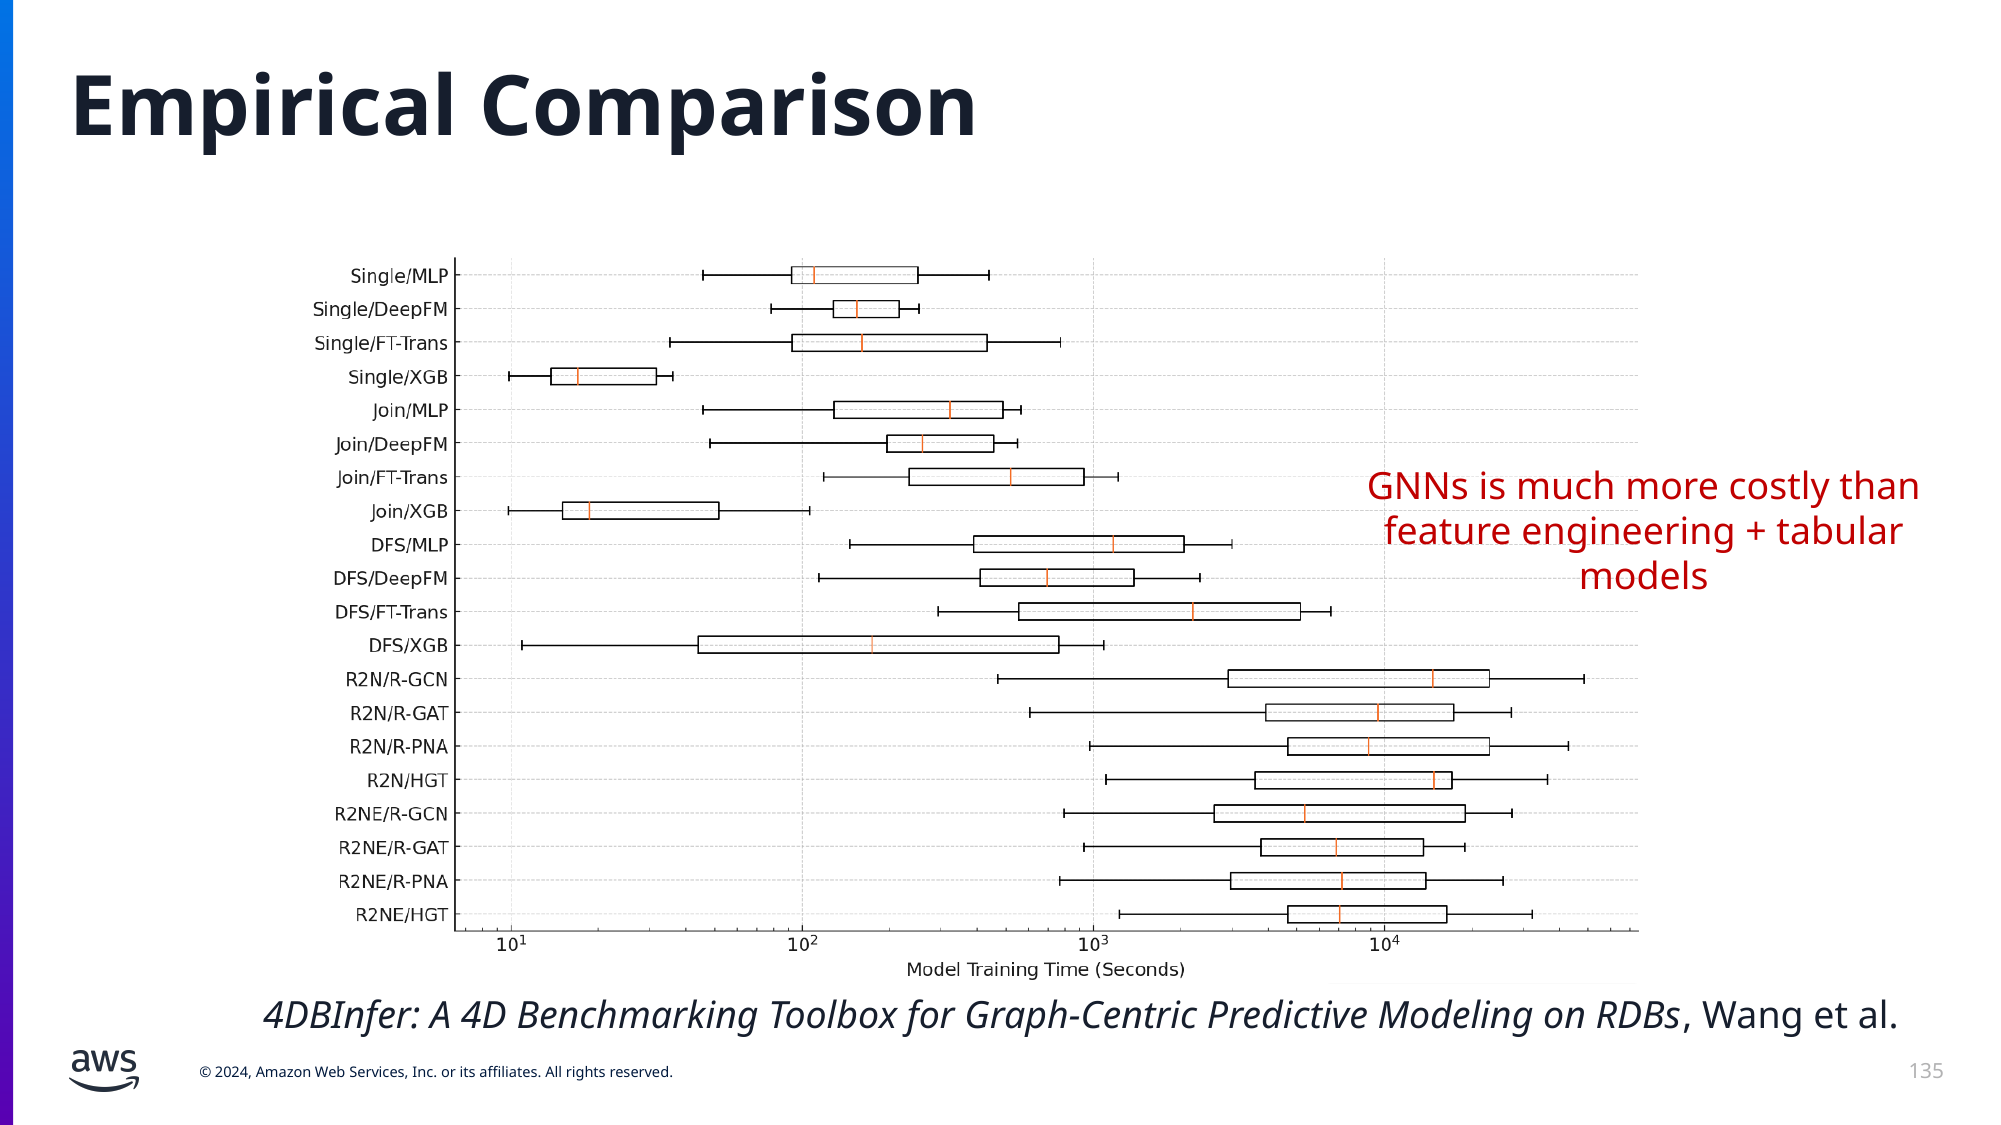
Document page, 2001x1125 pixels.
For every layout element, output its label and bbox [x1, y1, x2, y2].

text_box [263, 983, 1927, 1044]
title [69, 56, 1944, 163]
text_box [1644, 454, 1947, 605]
picture [306, 249, 1644, 984]
slide_number [1493, 1041, 1944, 1102]
picture [69, 1050, 139, 1092]
